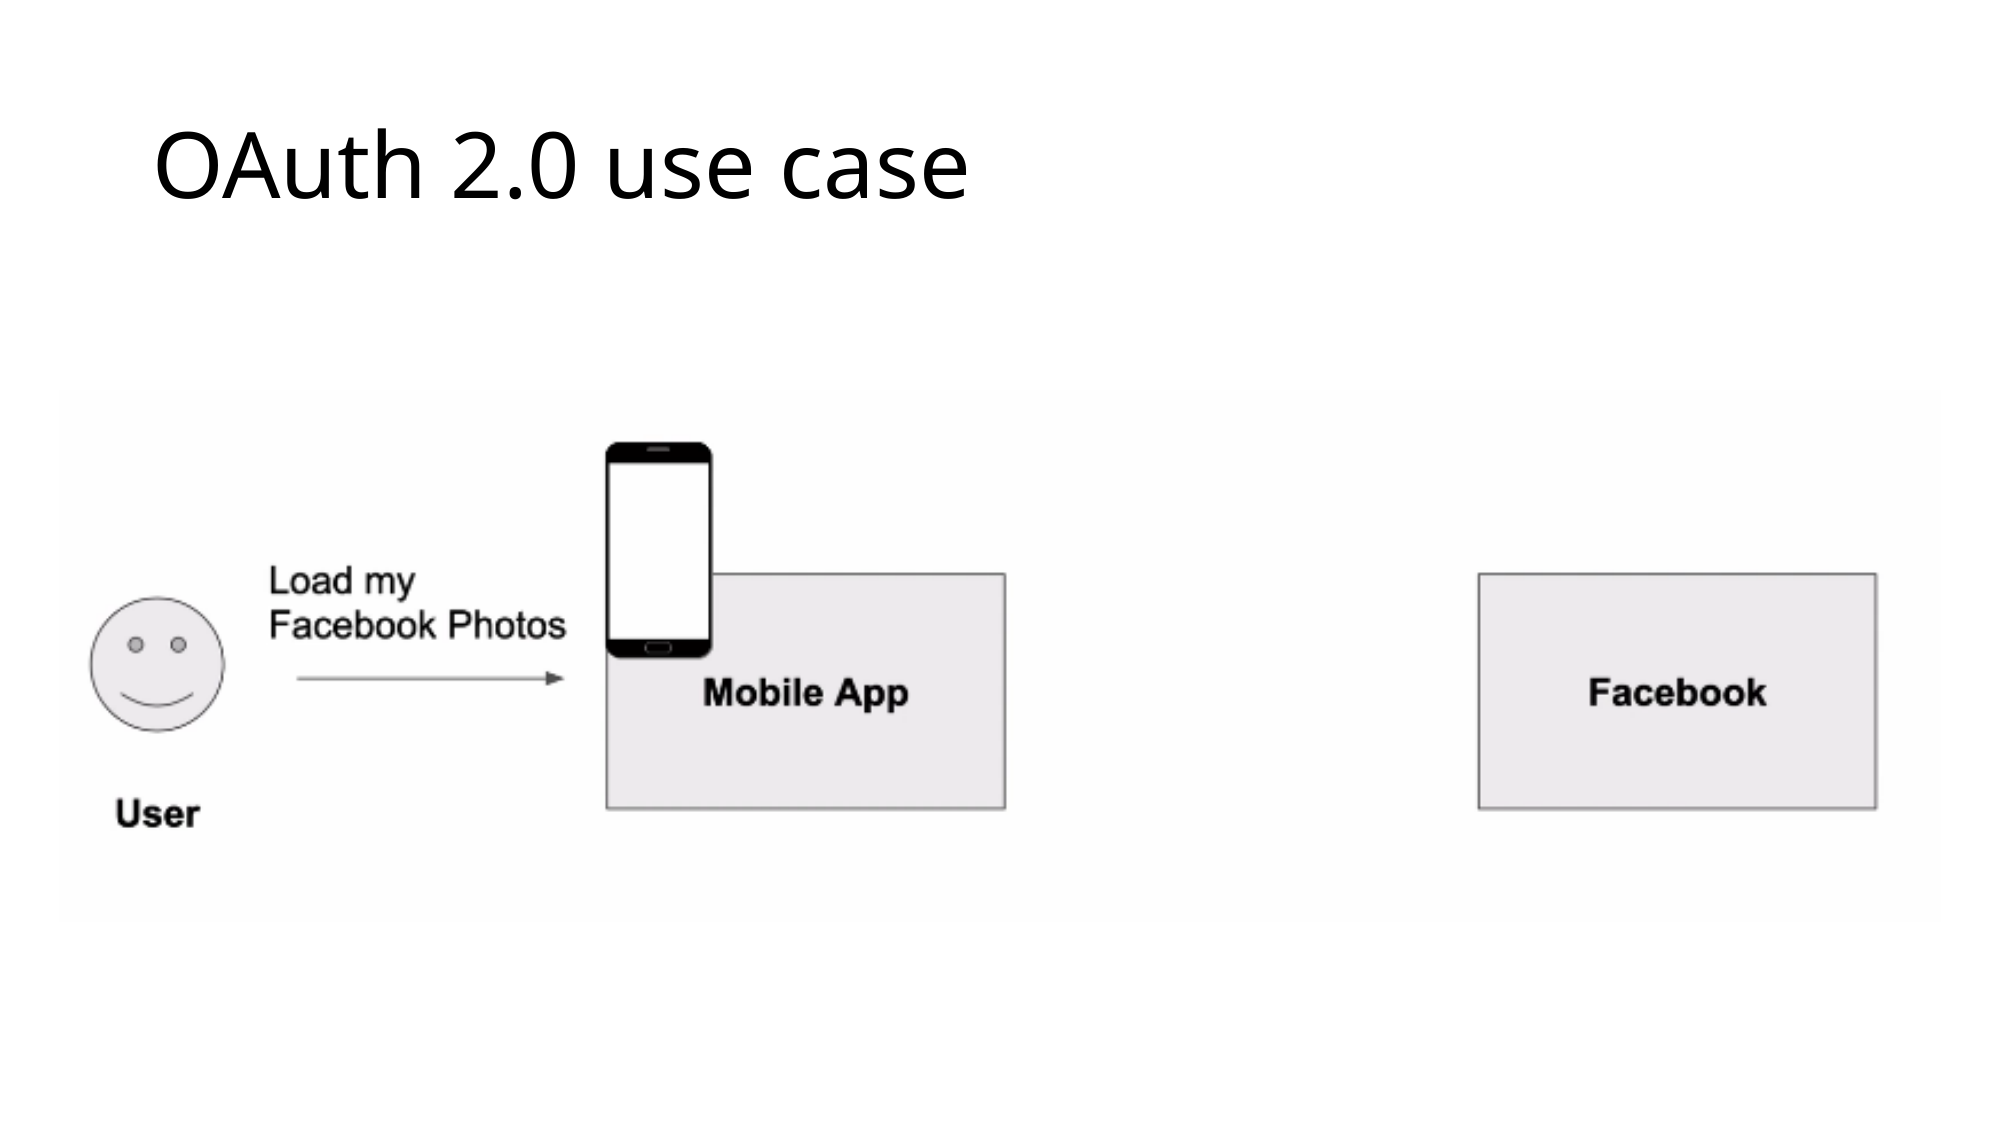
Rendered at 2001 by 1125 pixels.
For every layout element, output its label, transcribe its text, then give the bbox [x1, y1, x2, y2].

title OAuth 2.0 use case [137, 59, 1863, 278]
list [59, 390, 1941, 922]
